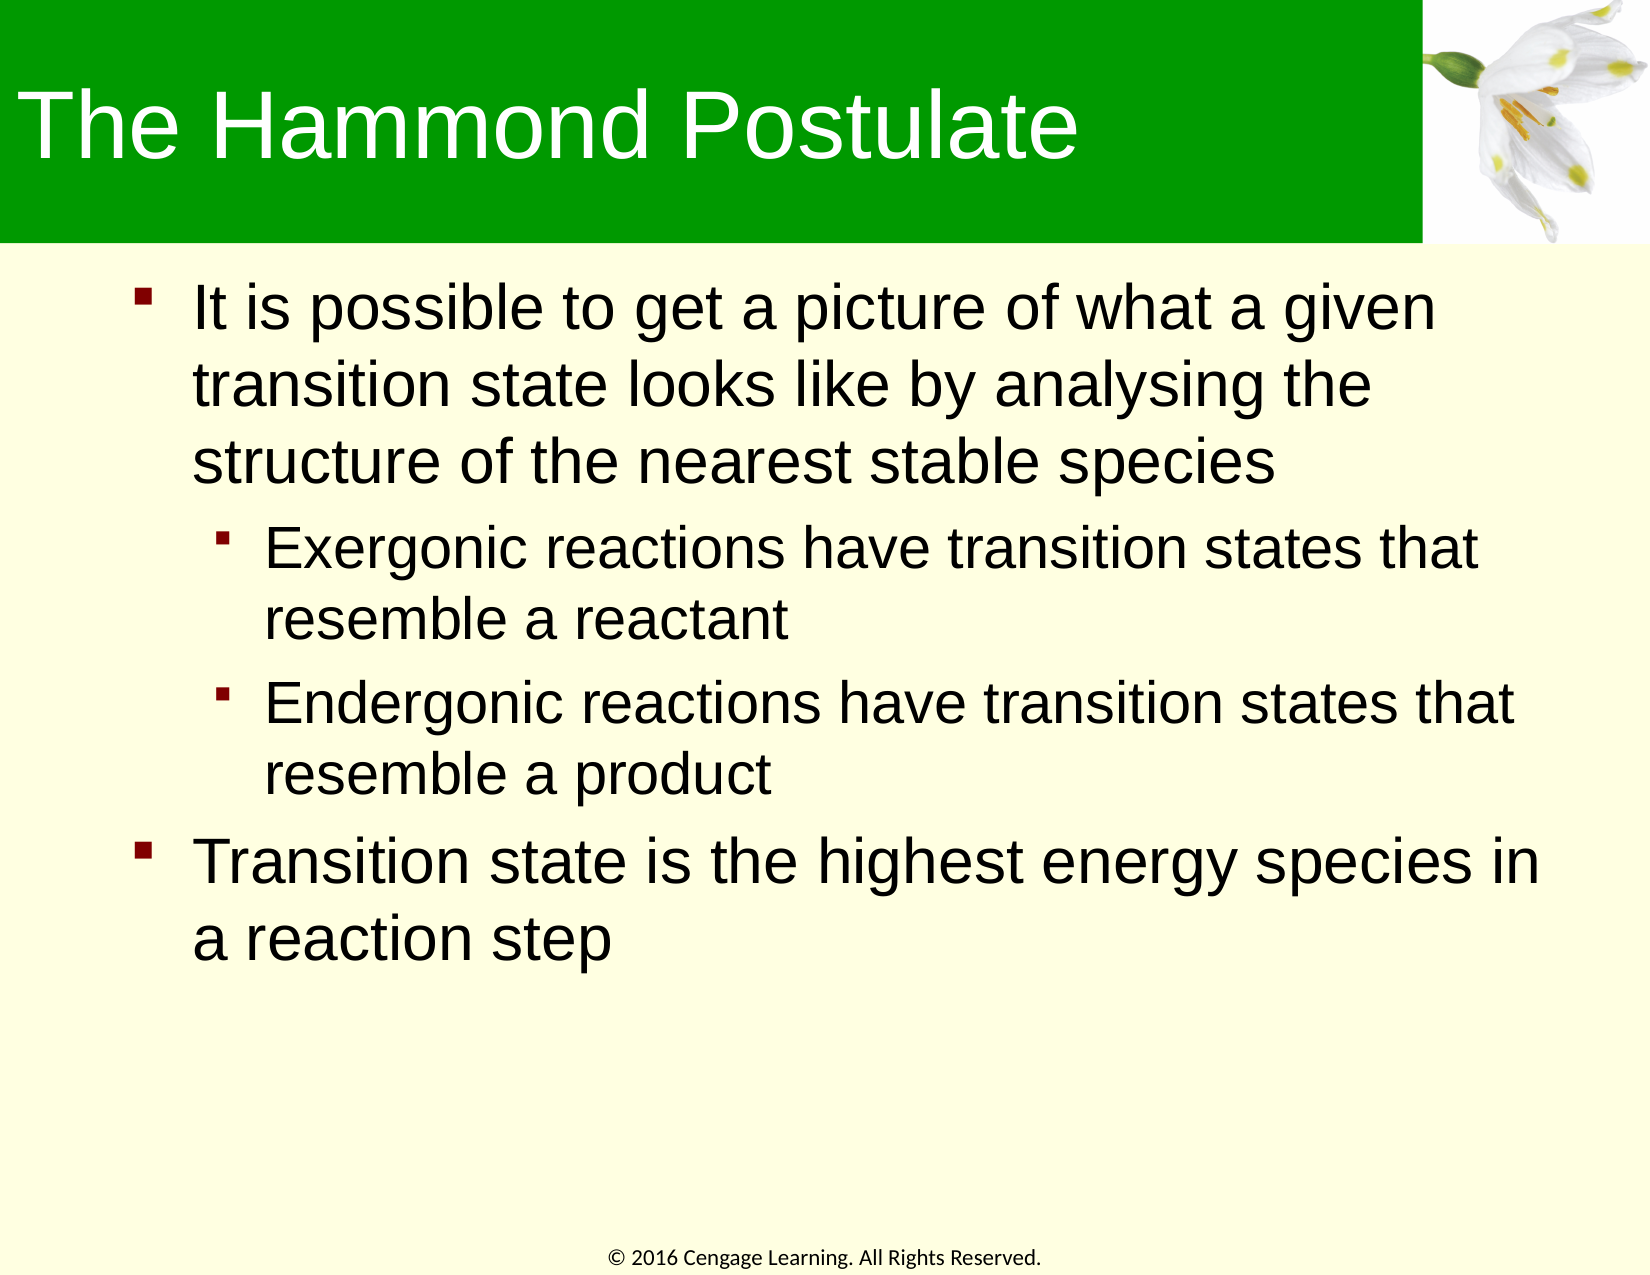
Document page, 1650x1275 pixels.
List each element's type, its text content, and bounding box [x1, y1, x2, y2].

picture [1422, 0, 1650, 244]
title The Hammond Postulate [0, 0, 1417, 241]
list It is possible to get a picture of what a given transition state looks like by analysing the structure of the nearest stable species Exergonic reactions have transition states that resemble a reactant Endergonic reactions have transition states that resemble a product Transition state is the highest energy species in a reaction step [113, 257, 1595, 1207]
